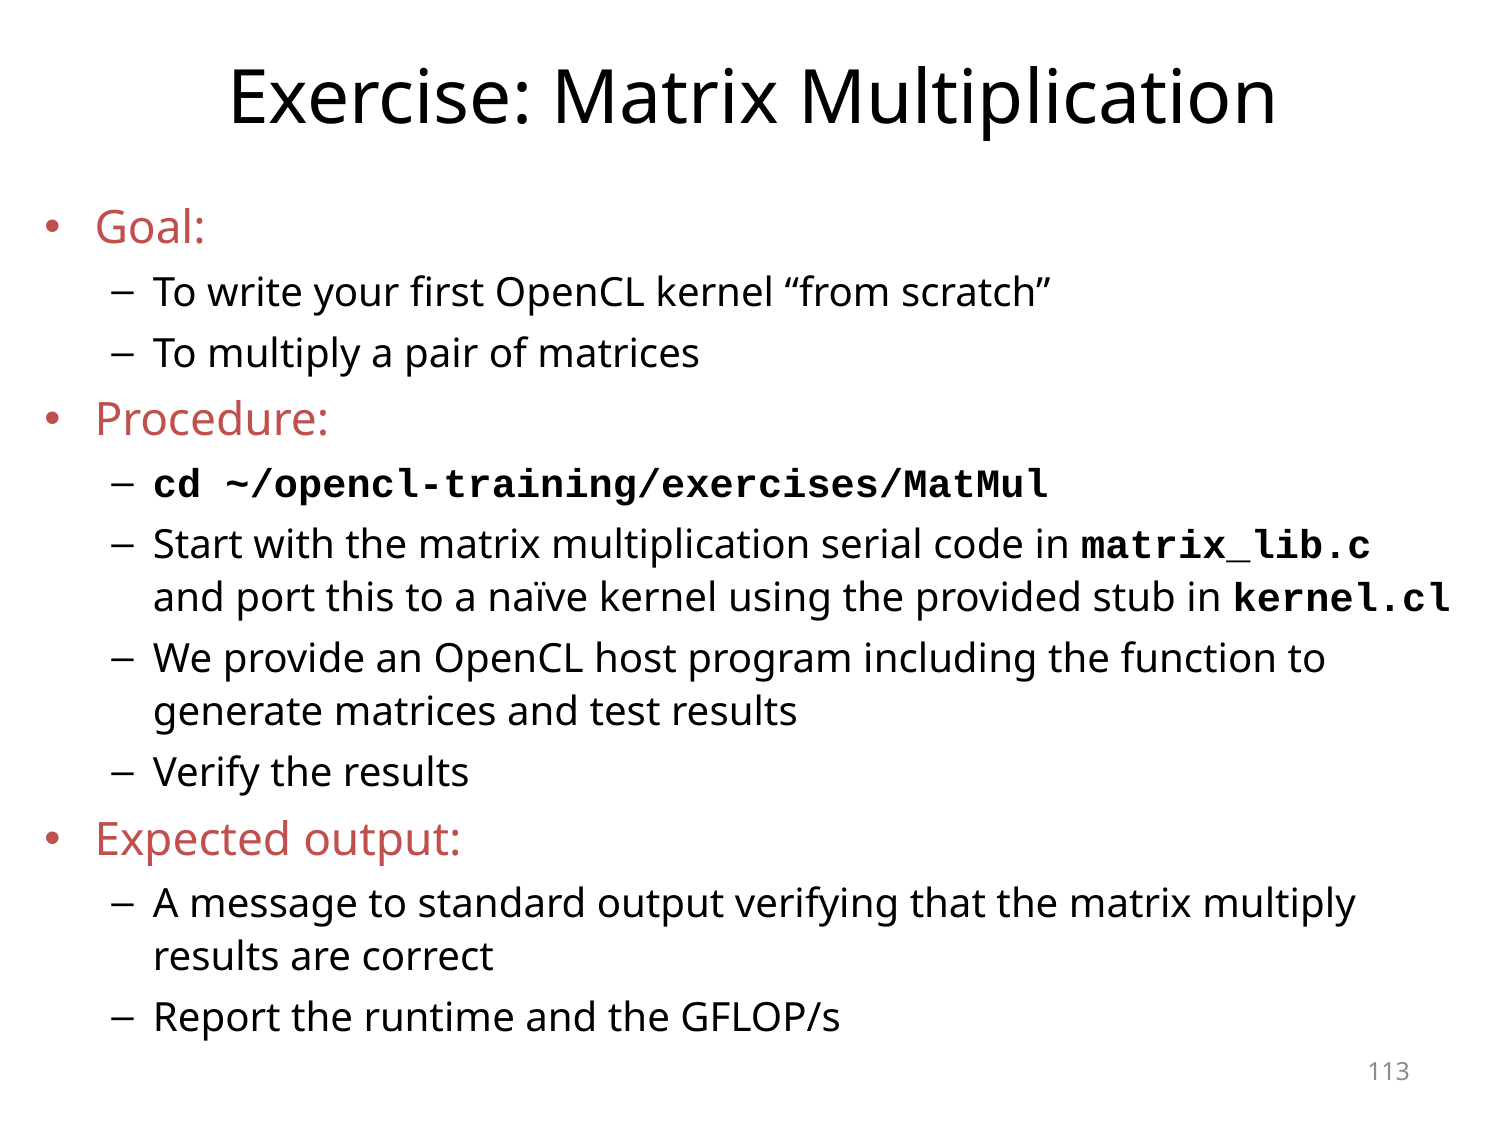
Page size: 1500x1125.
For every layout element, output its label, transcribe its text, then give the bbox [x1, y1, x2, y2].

title Exercise: Matrix Multiplication [5, 0, 1500, 188]
list Goal: To write your first OpenCL kernel “from scratch” To multiply a pair of matrices Procedure: cd ~/opencl-training/exercises/MatMul Start with the matrix multiplication serial code in matrix_lib.c and port this to a naïve kernel using the provided stub in kernel.cl We provide an OpenCL host program including the function to generate matrices and test results Verify the results Expected output: A message to standard output verifying that the matrix multiply results are correct Report the runtime and the GFLOP/s [29, 184, 1471, 1094]
slide_number 113 [1074, 1042, 1425, 1103]
